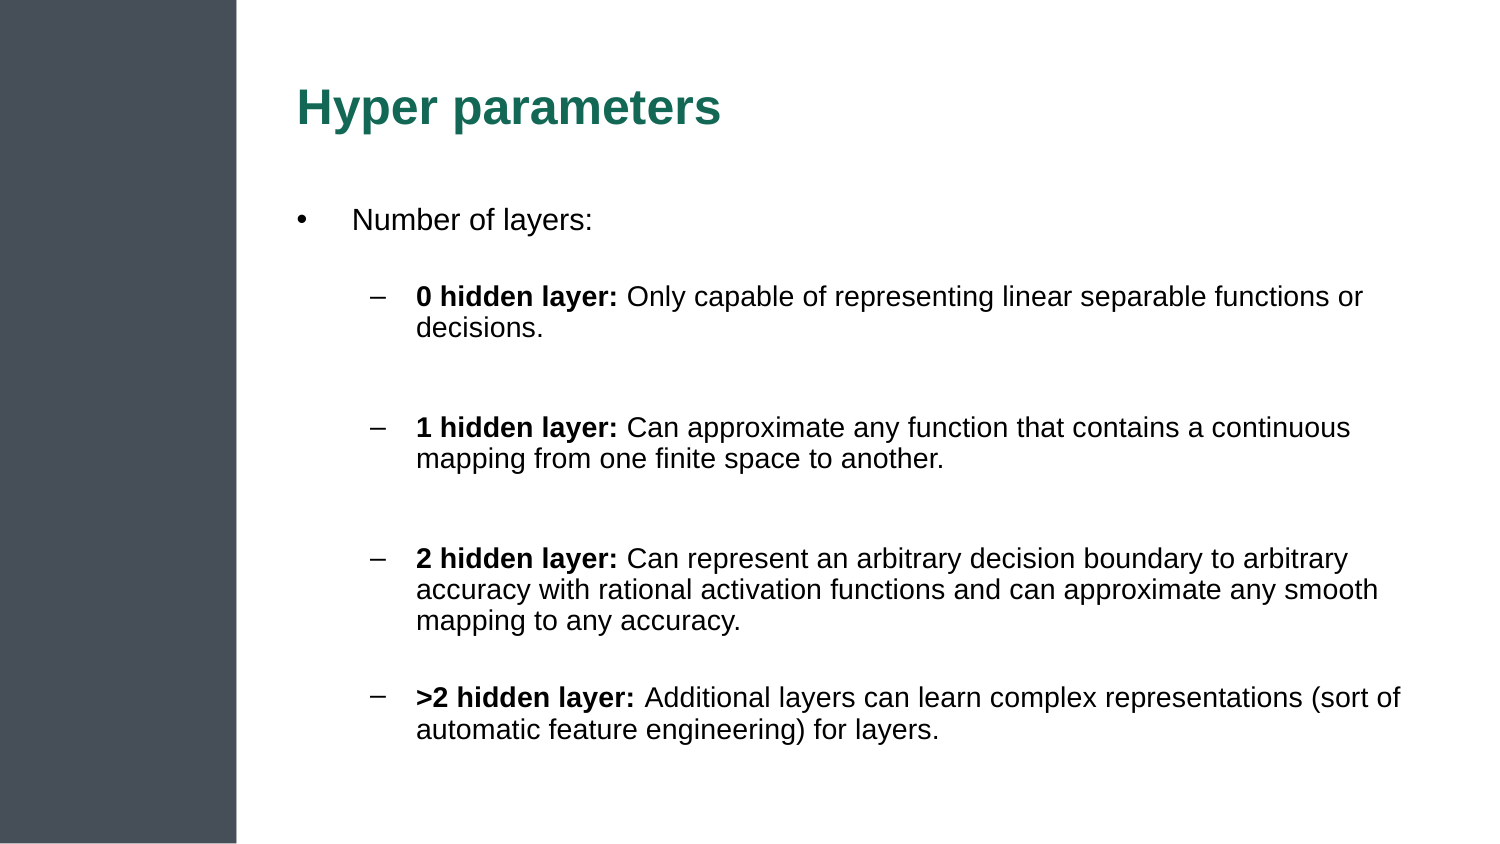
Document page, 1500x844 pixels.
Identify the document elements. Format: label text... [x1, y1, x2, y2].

list Number of layers: 0 hidden layer: Only capable of representing linear separable functions or decisions. 1 hidden layer: Can approximate any function that contains a continuous mapping from one finite space to another. 2 hidden layer: Can represent an arbitrary decision boundary to arbitrary accuracy with rational activation functions and can approximate any smooth mapping to any accuracy. >2 hidden layer: Additional layers can learn complex representations (sort of automatic feature engineering) for layers. [281, 196, 1425, 754]
picture [0, 0, 1500, 844]
title Hyper parameters [281, 33, 1425, 175]
